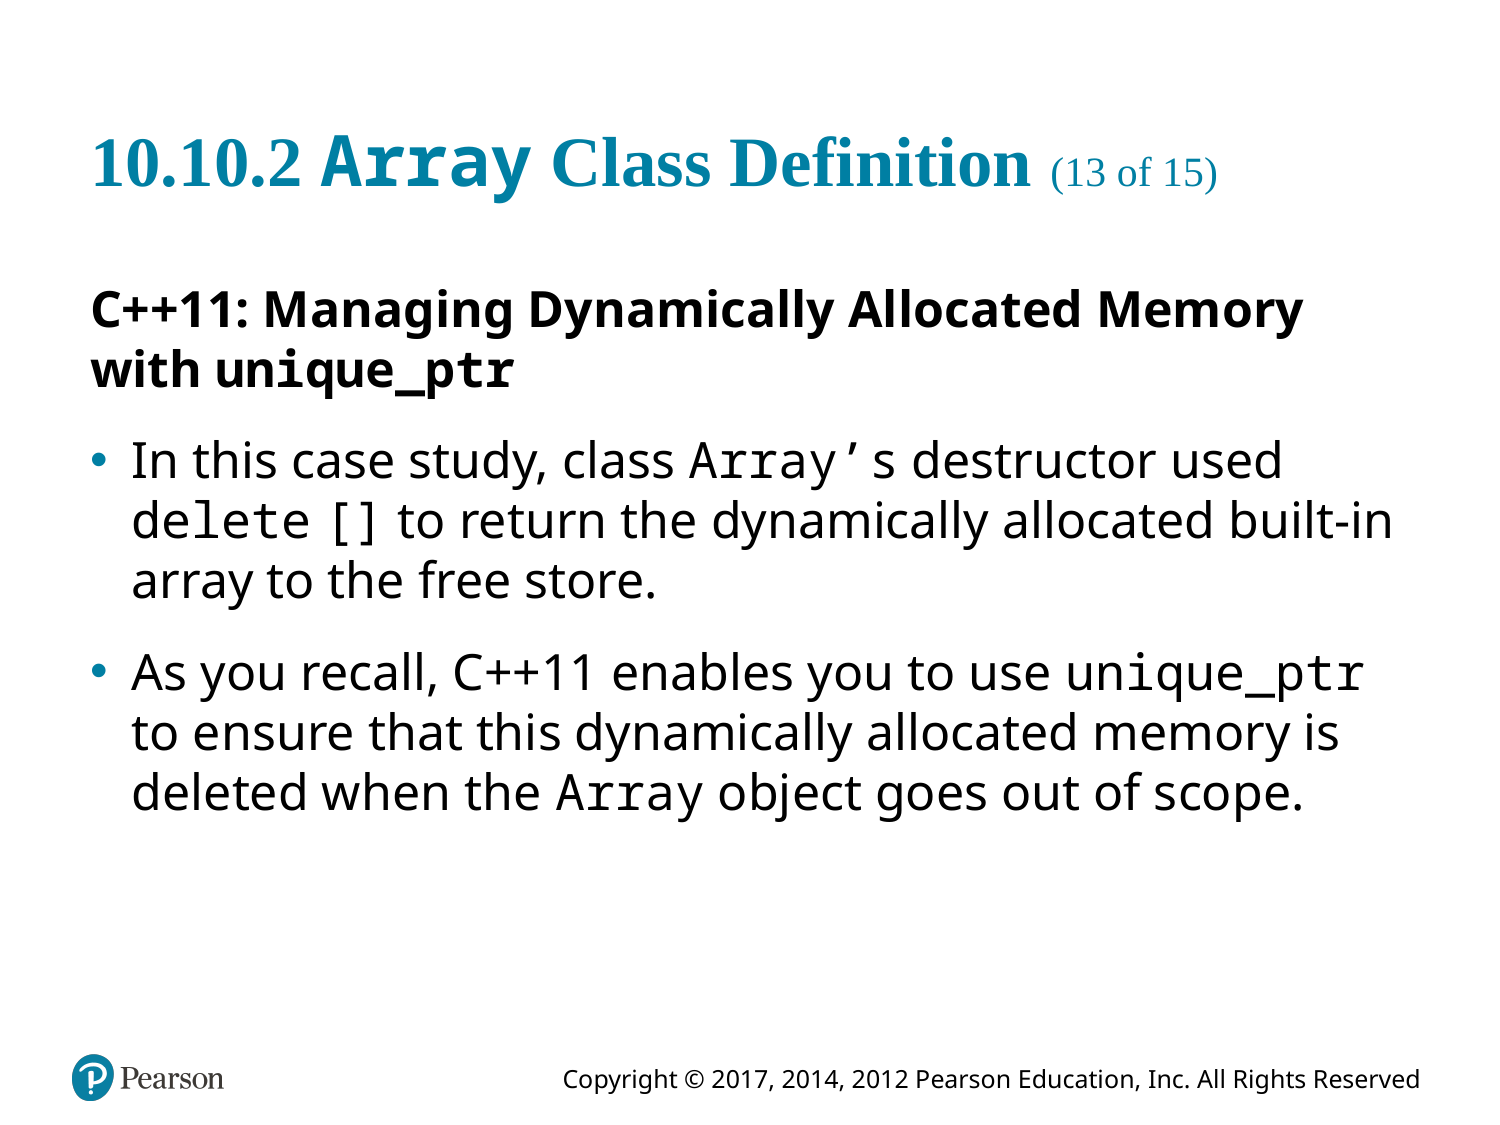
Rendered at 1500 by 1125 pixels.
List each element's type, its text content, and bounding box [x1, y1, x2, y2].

title 10.10.2 Array Class Definition (13 of 15) [75, 0, 1425, 216]
list C++11: Managing Dynamically Allocated Memory with unique_ptr In this case study, class Array’s destructor used delete [] to return the dynamically allocated built-in array to the free store. As you recall, C++11 enables you to use unique_ptr to ensure that this dynamically allocated memory is deleted when the Array object goes out of scope. [75, 262, 1425, 931]
picture [80, 1063, 106, 1088]
picture [72, 1087, 83, 1101]
picture [72, 1054, 88, 1070]
picture [98, 1054, 224, 1101]
